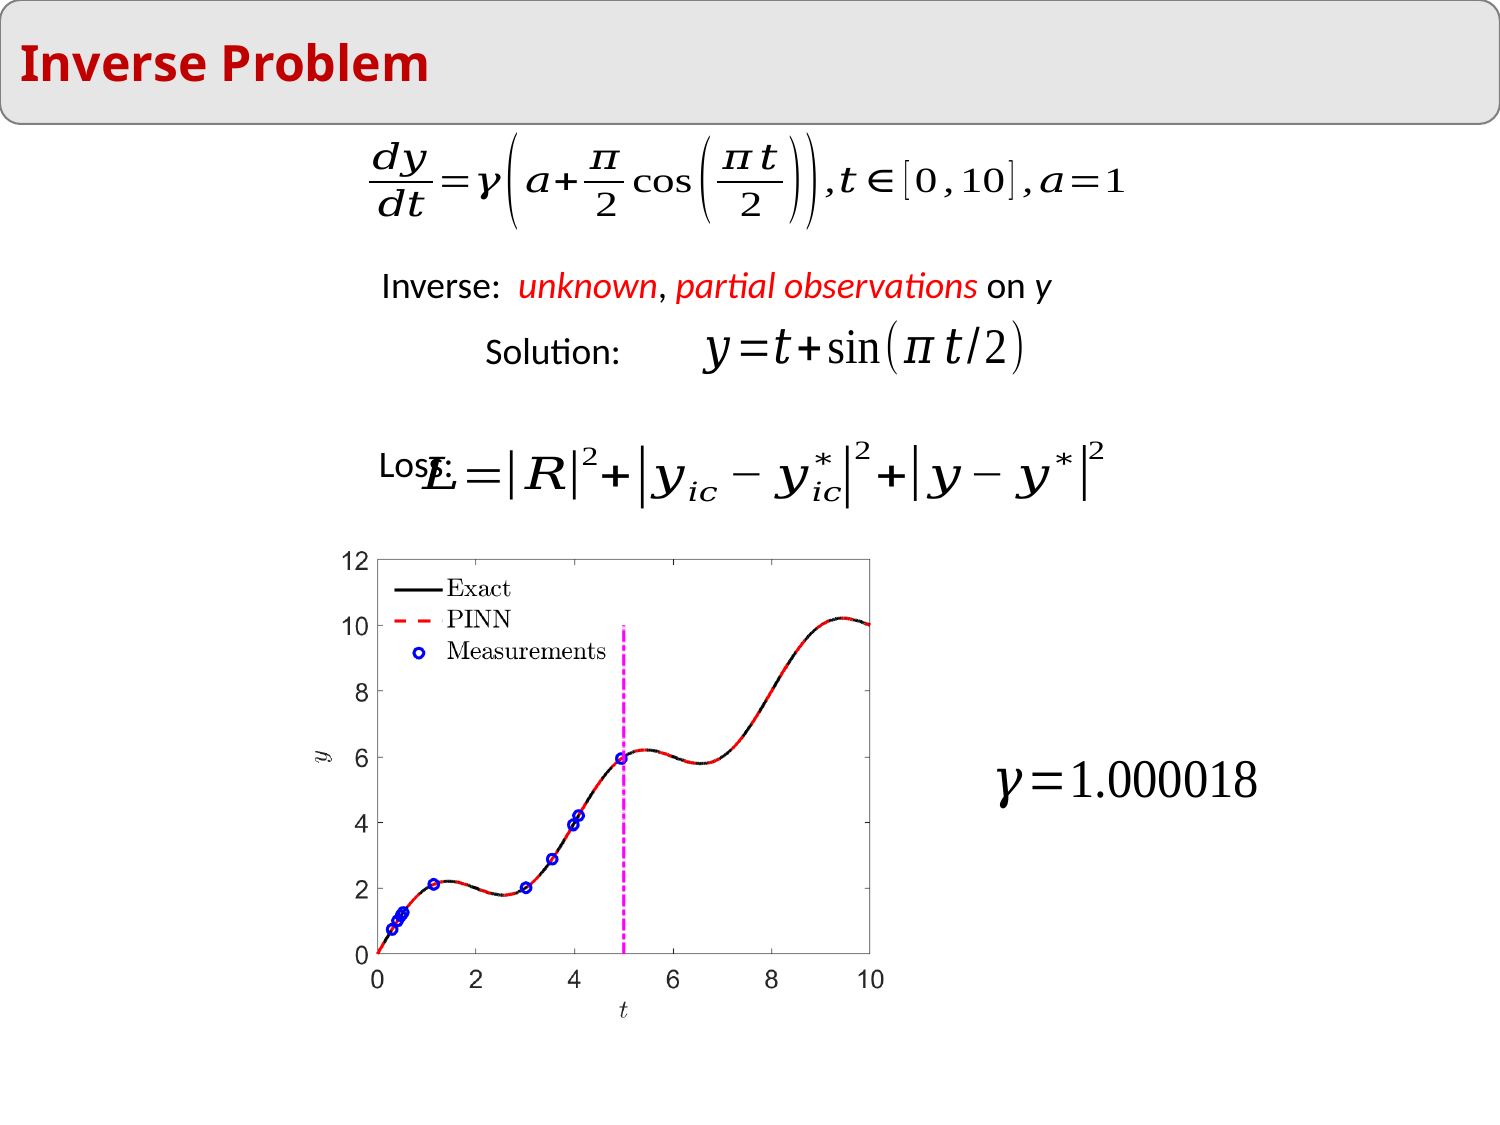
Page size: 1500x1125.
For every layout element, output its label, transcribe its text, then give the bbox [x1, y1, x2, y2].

text_box Loss: [363, 432, 635, 492]
text_box Solution: [470, 319, 741, 380]
picture [305, 540, 906, 1021]
text_box Inverse Problem [0, 0, 1500, 125]
